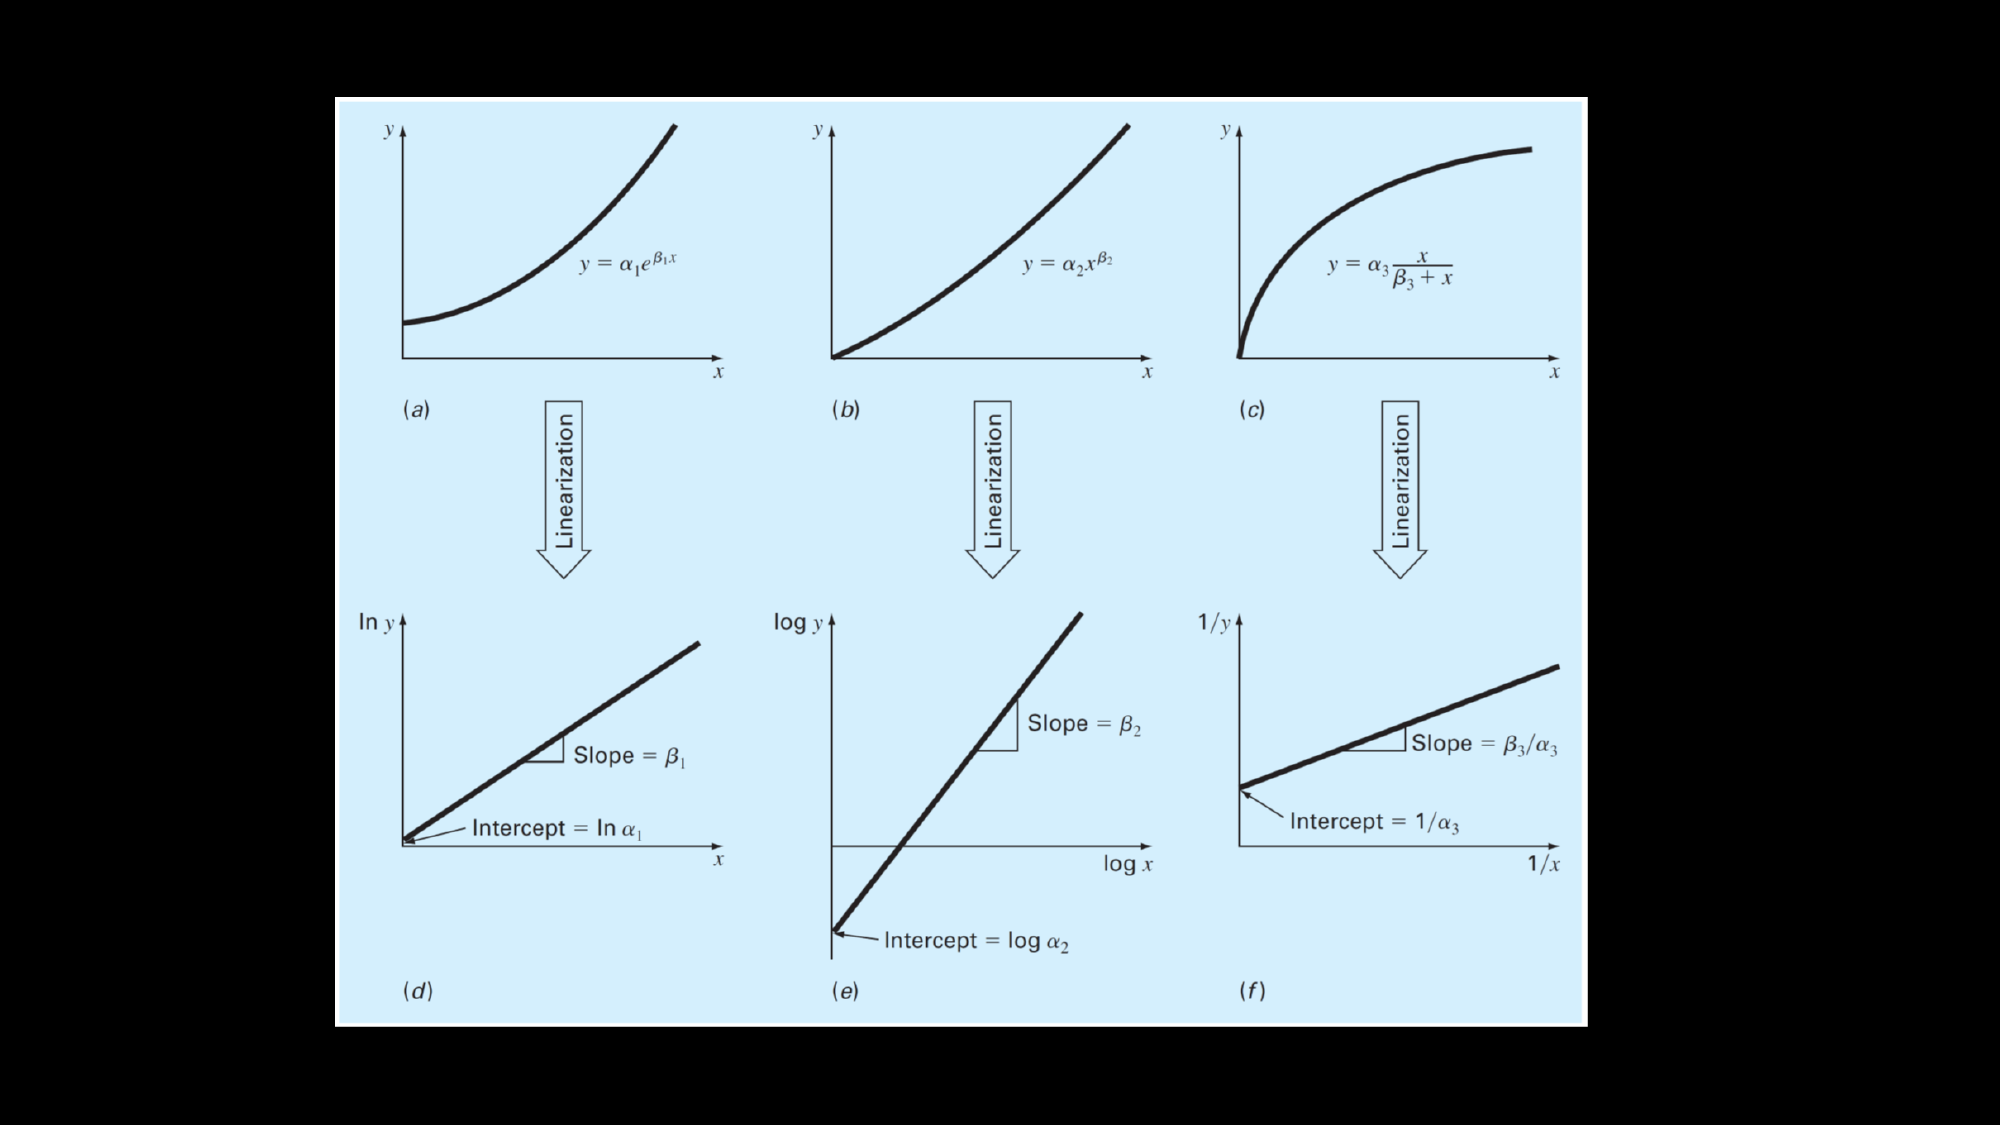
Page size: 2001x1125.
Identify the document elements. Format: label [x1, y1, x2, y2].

picture [335, 97, 1588, 1028]
